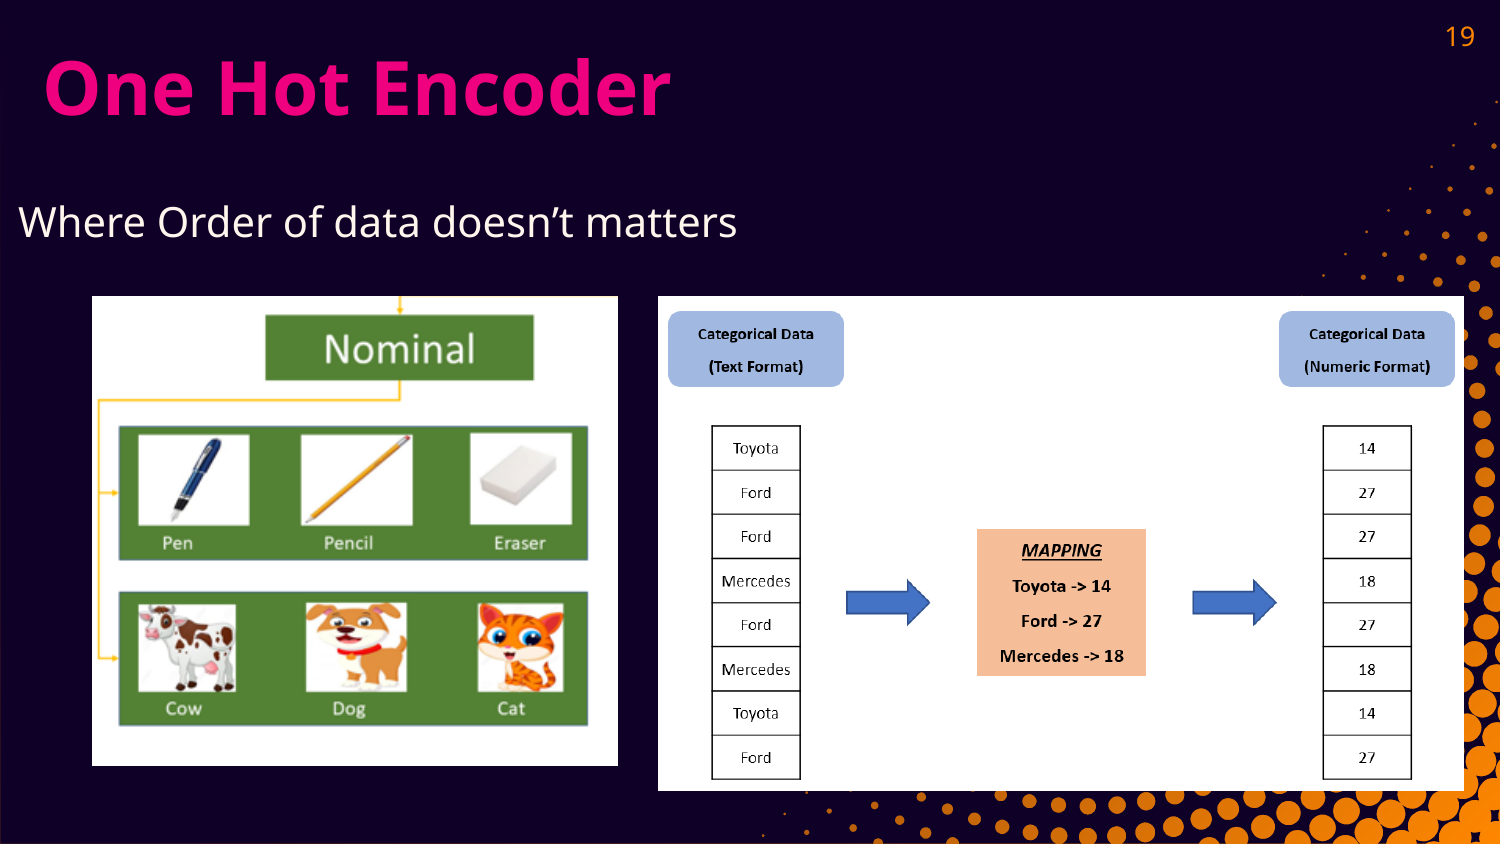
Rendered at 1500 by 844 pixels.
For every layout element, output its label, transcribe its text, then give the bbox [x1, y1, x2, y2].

text_box Where Order of data doesn’t matters [18, 195, 777, 285]
text_box One Hot Encoder [42, 37, 821, 131]
picture [92, 296, 618, 767]
slide_number 19 [1385, 5, 1476, 71]
picture [658, 296, 1464, 791]
